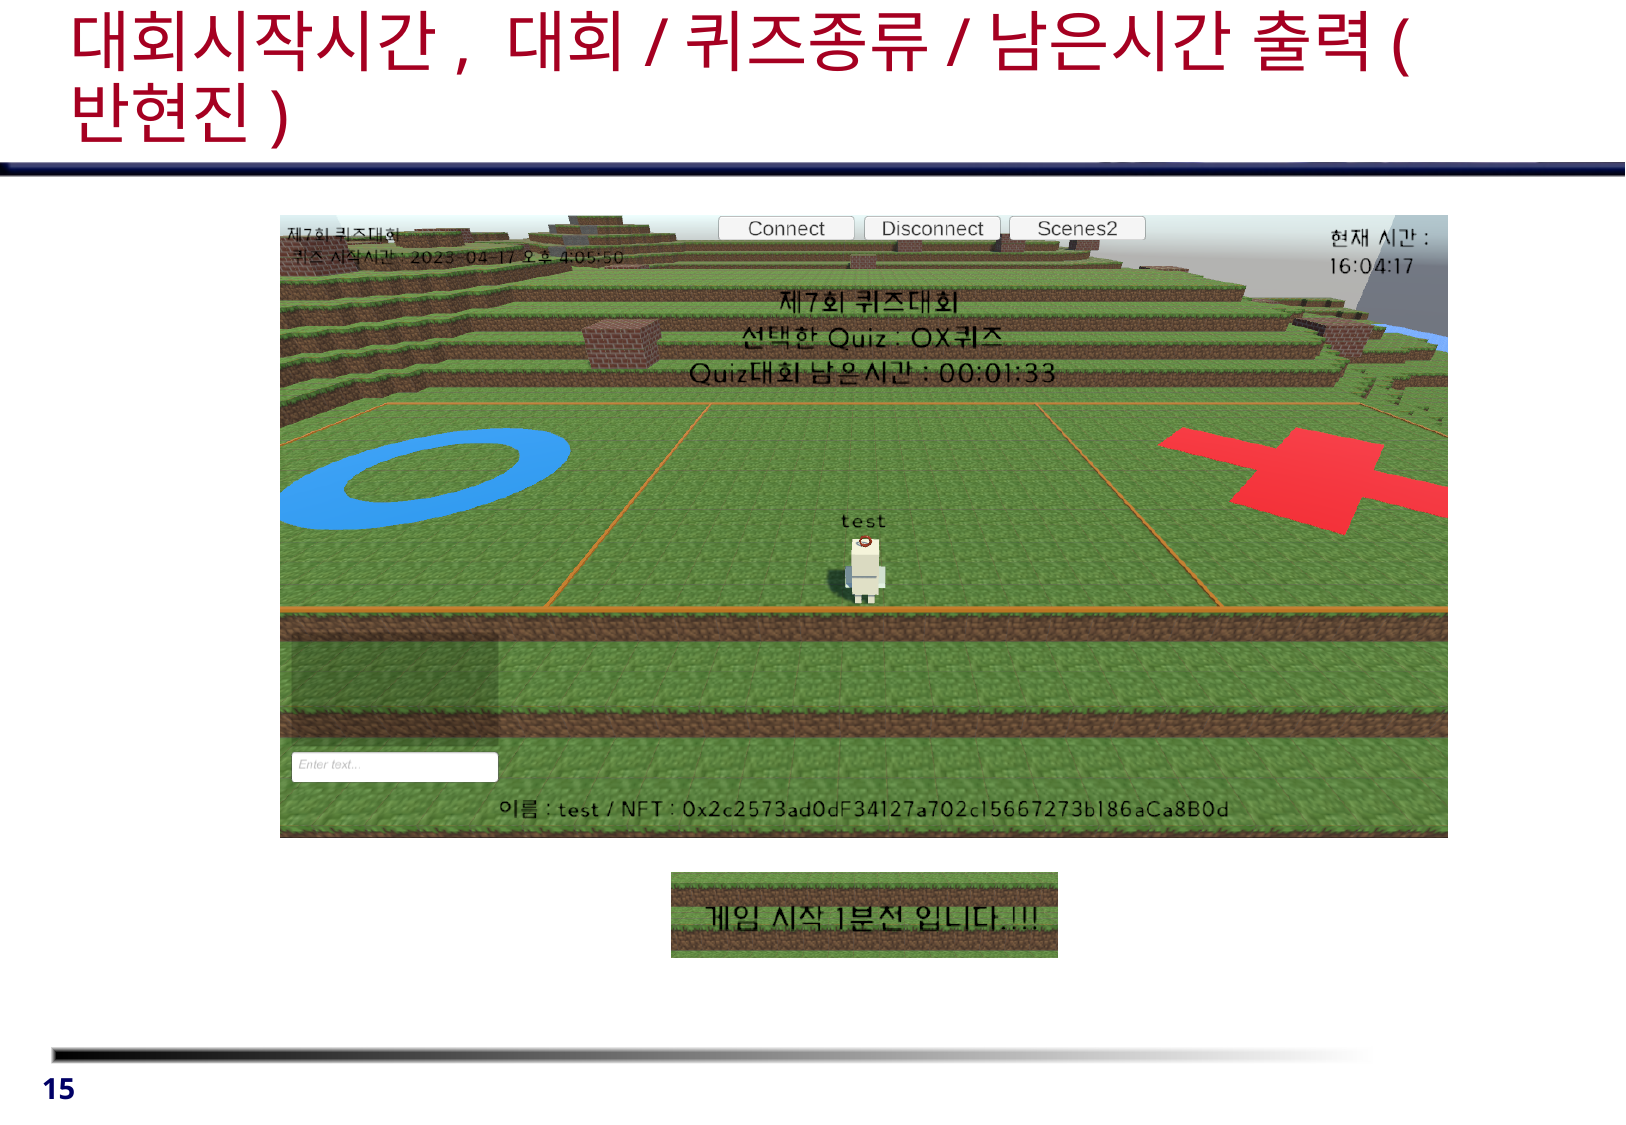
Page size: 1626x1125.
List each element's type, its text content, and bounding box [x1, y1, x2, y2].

picture [0, 162, 1625, 188]
picture [280, 215, 1449, 838]
picture [671, 872, 1058, 958]
title 대회시작시간, 대회/퀴즈종류/남은시간 출력(반현진) [53, 24, 1625, 138]
picture [50, 1046, 1380, 1064]
